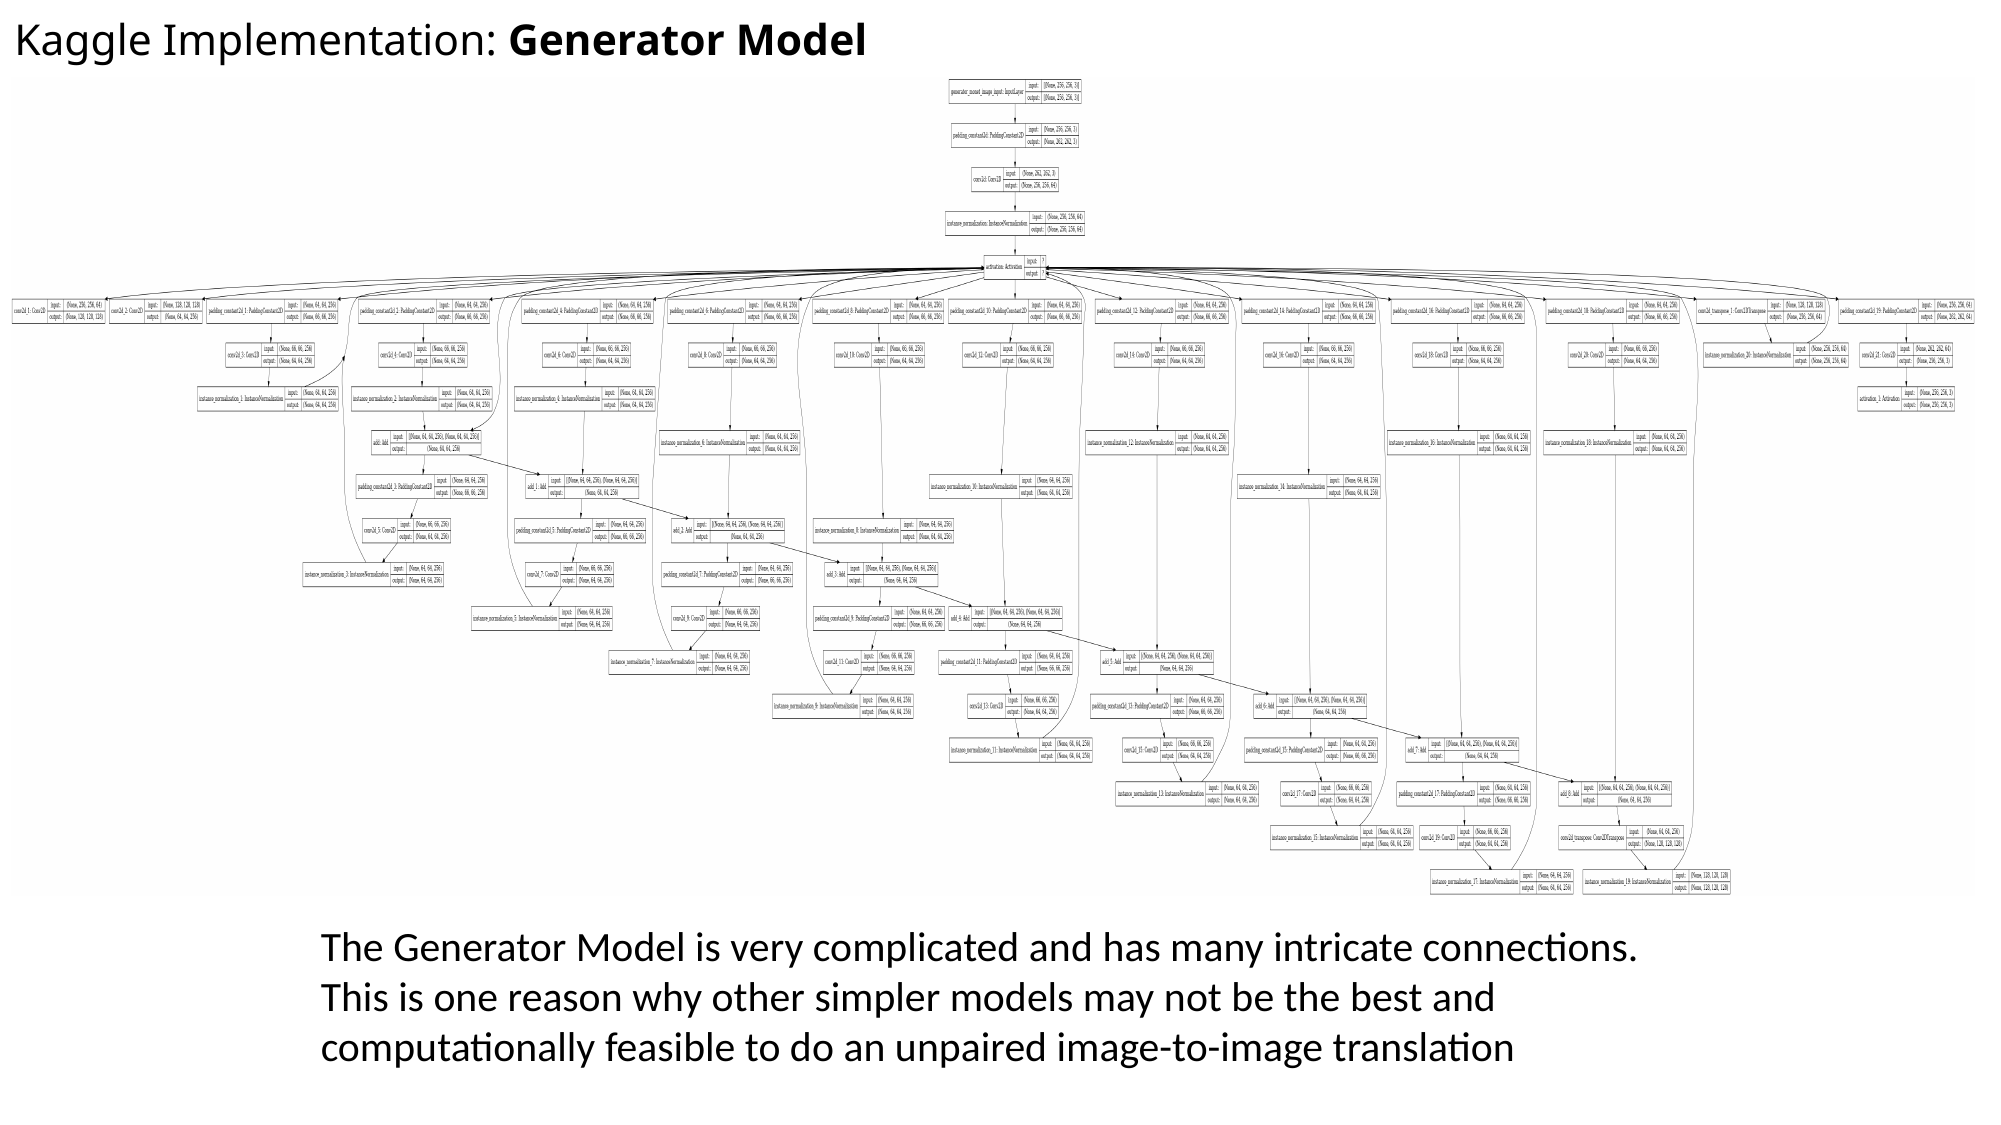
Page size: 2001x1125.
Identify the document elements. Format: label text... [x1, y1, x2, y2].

picture [11, 77, 1975, 897]
text_box The Generator Model is very complicated and has many intricate connections. This is one reason why other simpler models may not be the best and computationally feasible to do an unpaired image-to-image translation [305, 912, 1723, 1123]
title Kaggle Implementation: Generator Model [0, 7, 898, 78]
